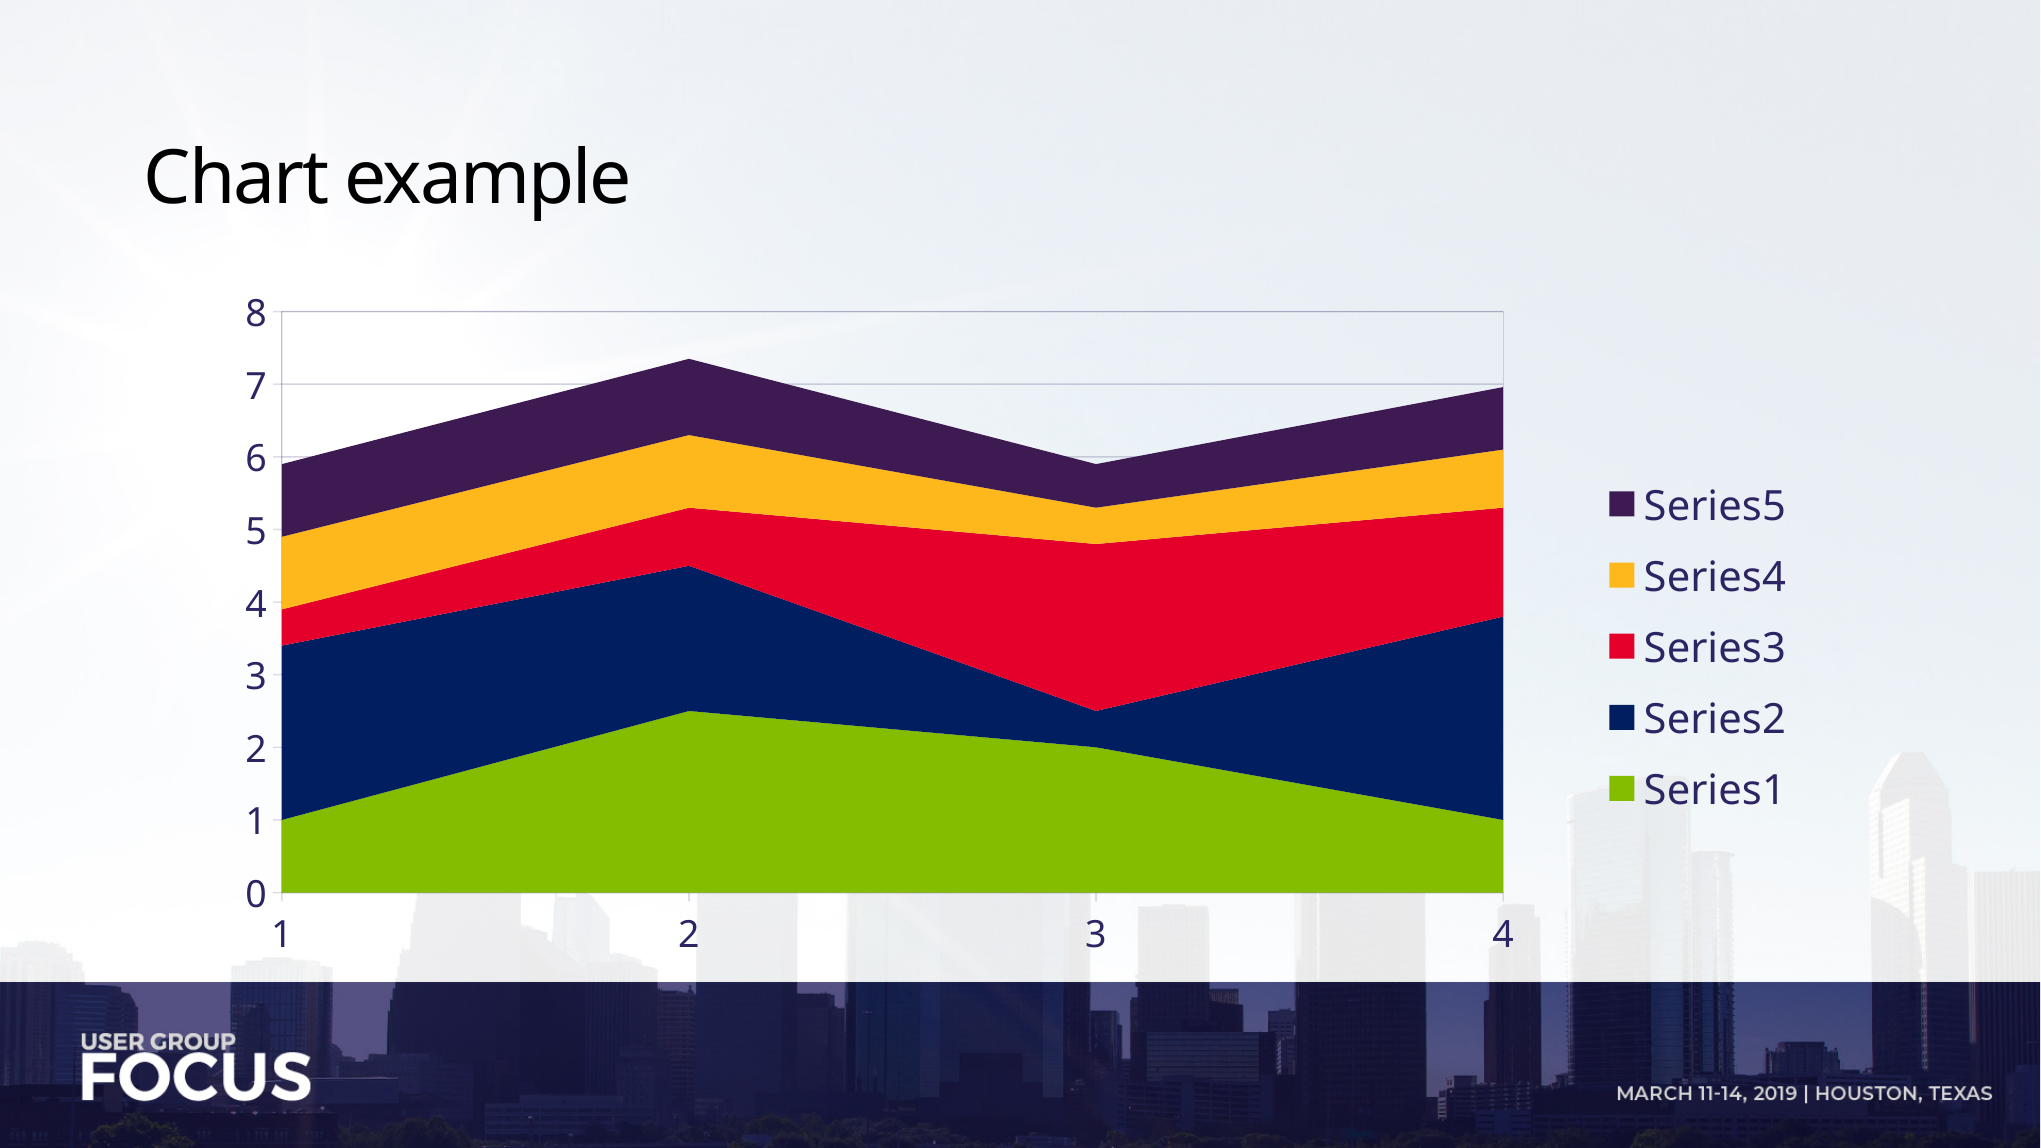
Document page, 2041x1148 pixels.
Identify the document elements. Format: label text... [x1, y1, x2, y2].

chart [119, 273, 1921, 973]
title Chart example [120, 123, 2041, 275]
picture [0, 0, 2041, 1148]
